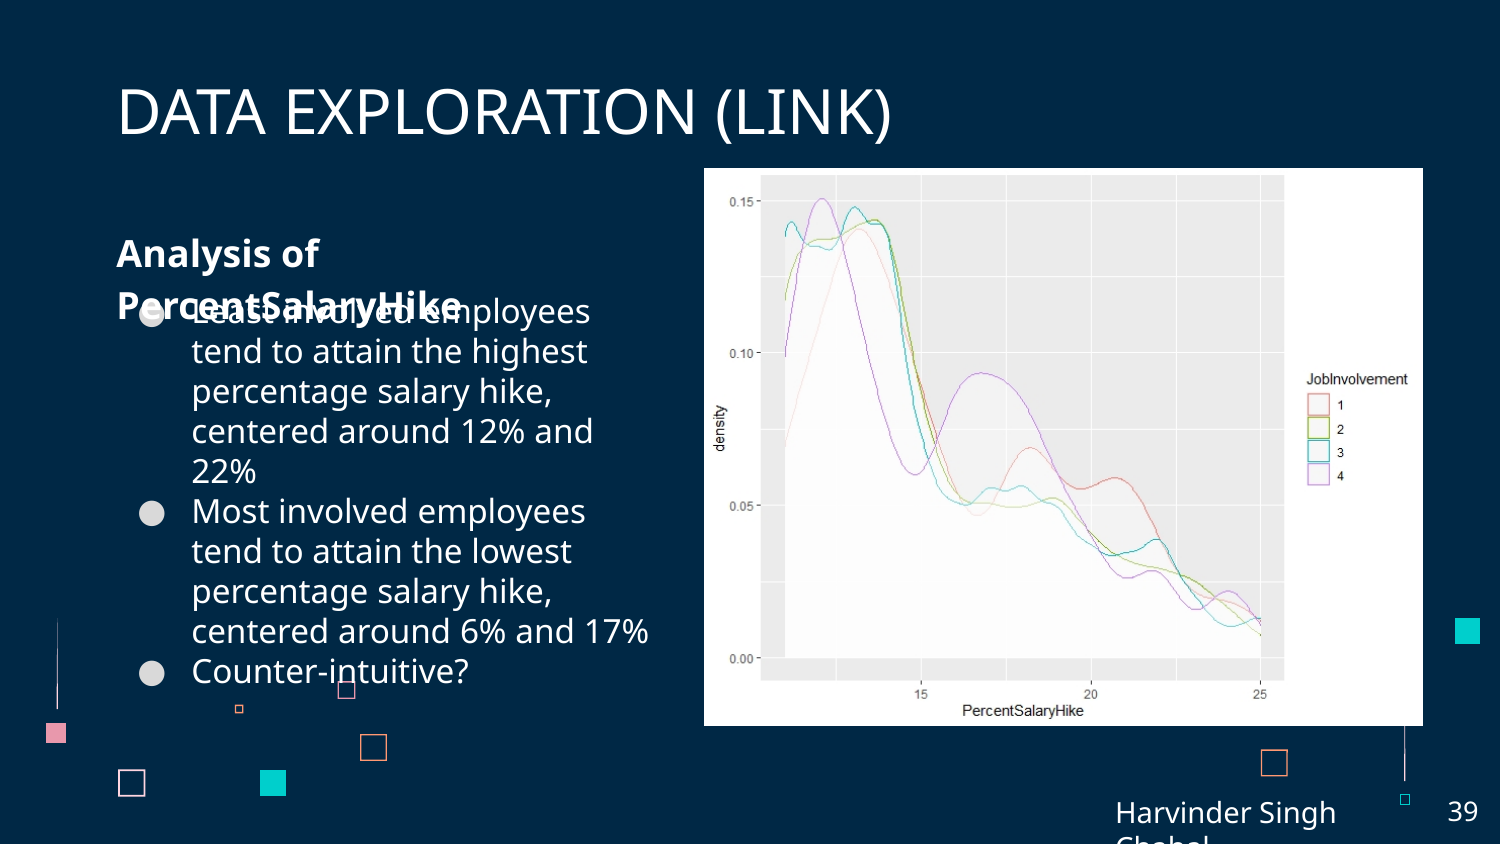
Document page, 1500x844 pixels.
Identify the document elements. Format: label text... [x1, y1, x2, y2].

subtitle Harvinder Singh Chahal [1099, 779, 1447, 844]
title DATA EXPLORATION (LINK) [101, 67, 1032, 163]
text_box Analysis of PercentSalaryHike [101, 208, 682, 276]
list Least involved employees tend to attain the highest percentage salary hike, centered around 12% and 22% Most involved employees tend to attain the lowest percentage salary hike, centered around 6% and 17% Counter-intuitive? [101, 276, 682, 619]
picture [704, 167, 1424, 726]
slide_number 39 [1447, 779, 1494, 844]
